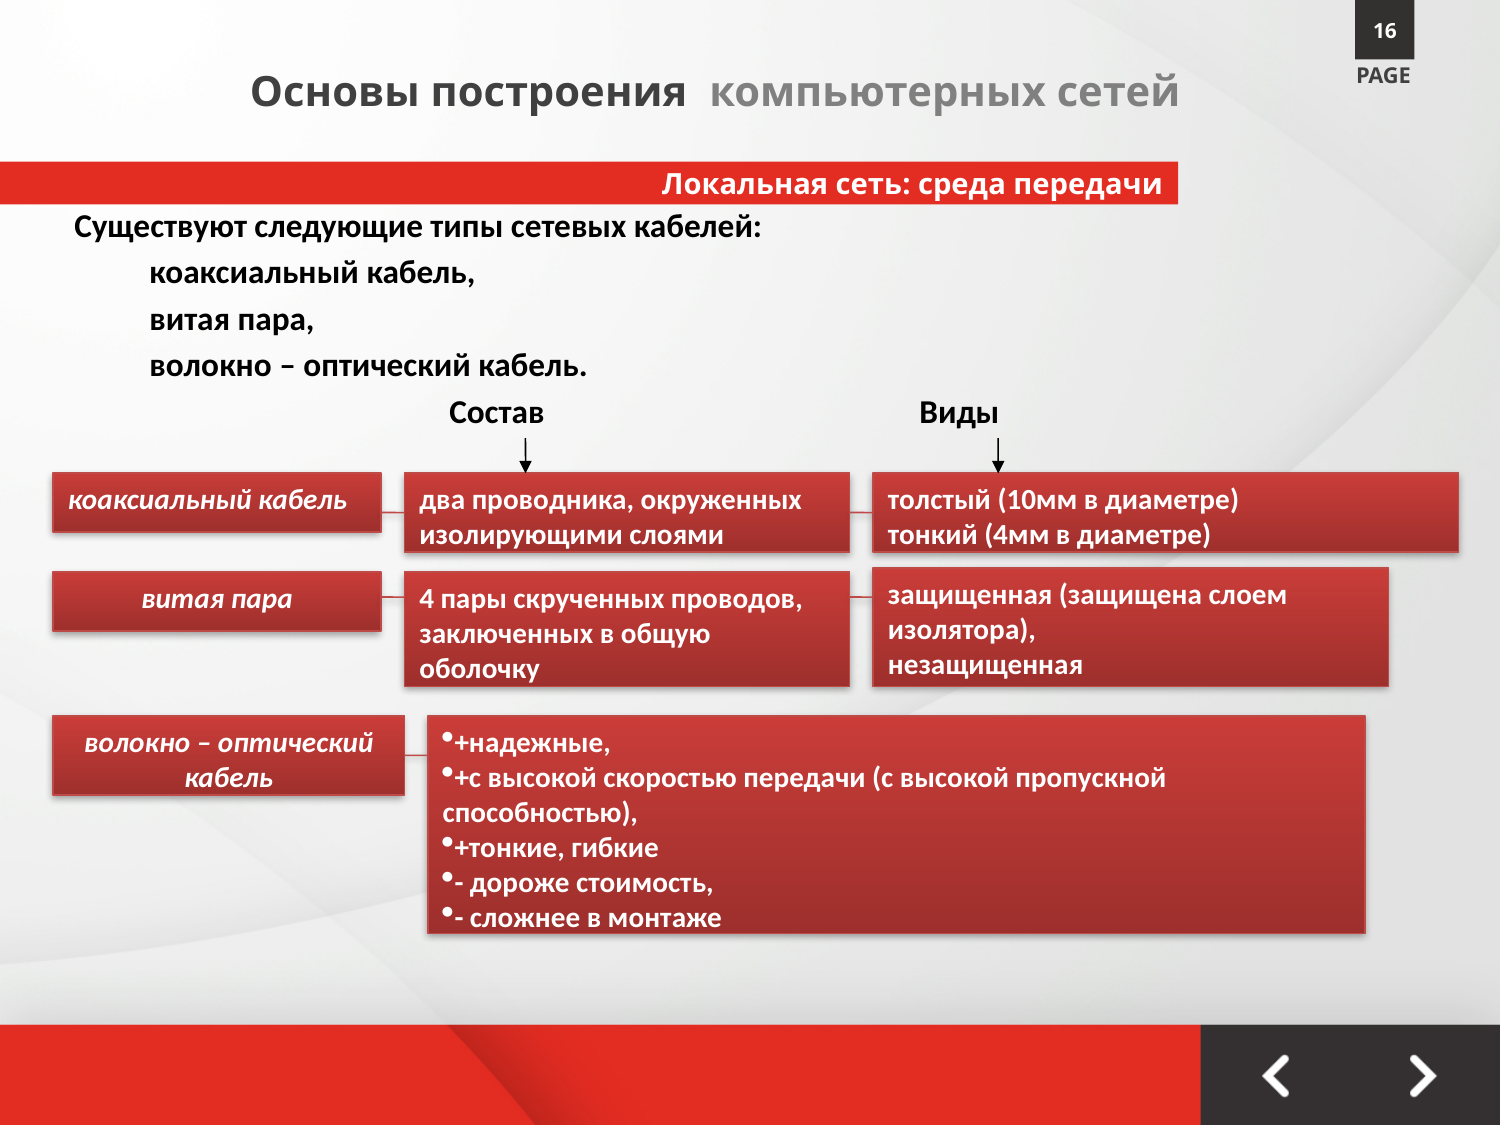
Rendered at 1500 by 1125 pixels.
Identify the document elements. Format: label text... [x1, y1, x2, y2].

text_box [52, 472, 1460, 934]
picture [0, 0, 1500, 1125]
text_box [519, 438, 532, 471]
text_box Основы построения компьютерных сетей [22, 57, 1196, 123]
subtitle Локальная сеть: среда передачи [0, 161, 1179, 205]
text_box PAGE [1341, 54, 1426, 96]
text_box 16 [1353, 0, 1417, 61]
text_box Существуют следующие типы сетевых кабелей: коаксиальный кабель, витая пара, волокно – оптический кабель. Состав Виды [59, 196, 1372, 471]
text_box [992, 438, 1005, 471]
